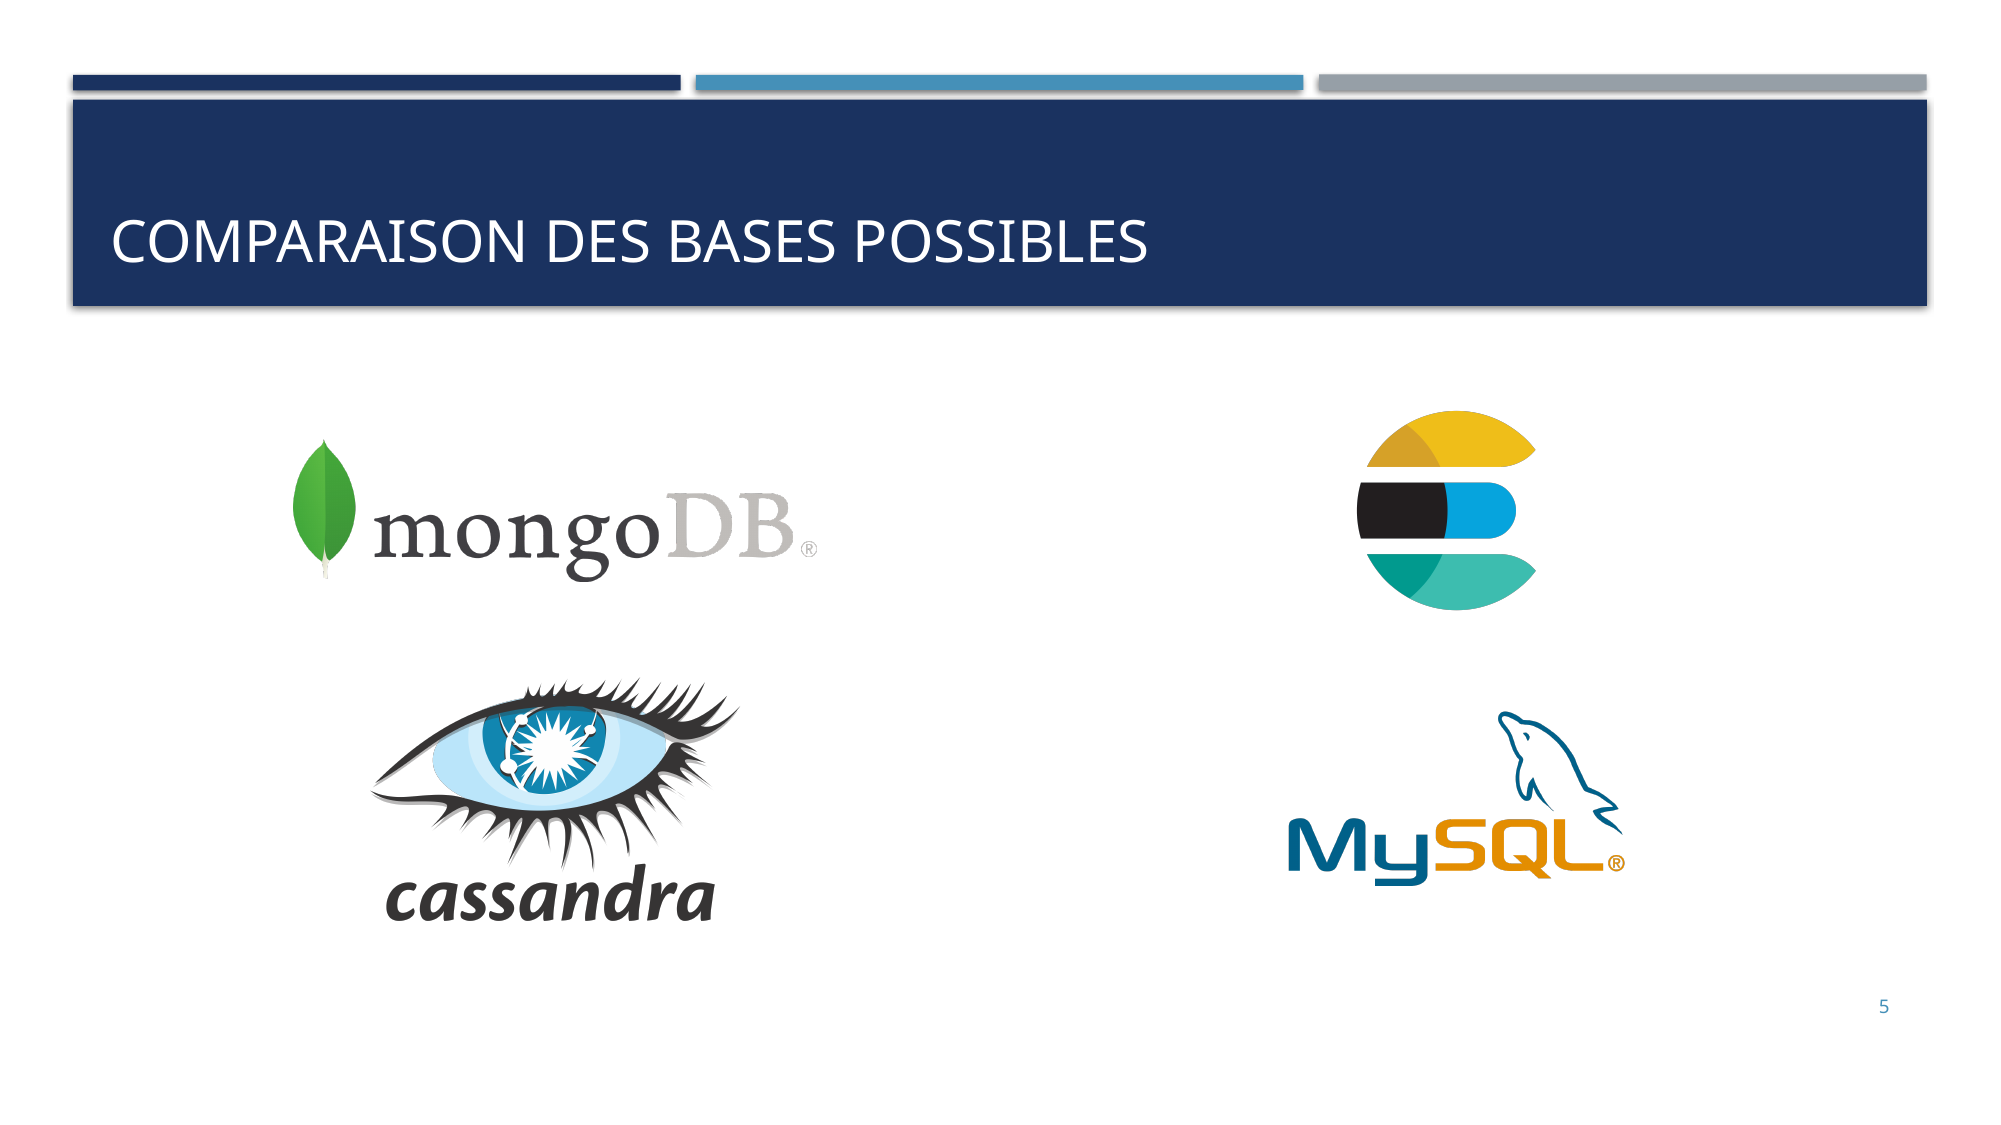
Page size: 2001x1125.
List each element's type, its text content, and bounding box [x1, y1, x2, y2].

title Comparaison des bases possibles [95, 119, 1905, 282]
slide_number 5 [1732, 977, 1905, 1037]
picture [1287, 711, 1625, 886]
picture [362, 669, 747, 928]
picture [292, 438, 817, 582]
picture [1331, 385, 1581, 635]
